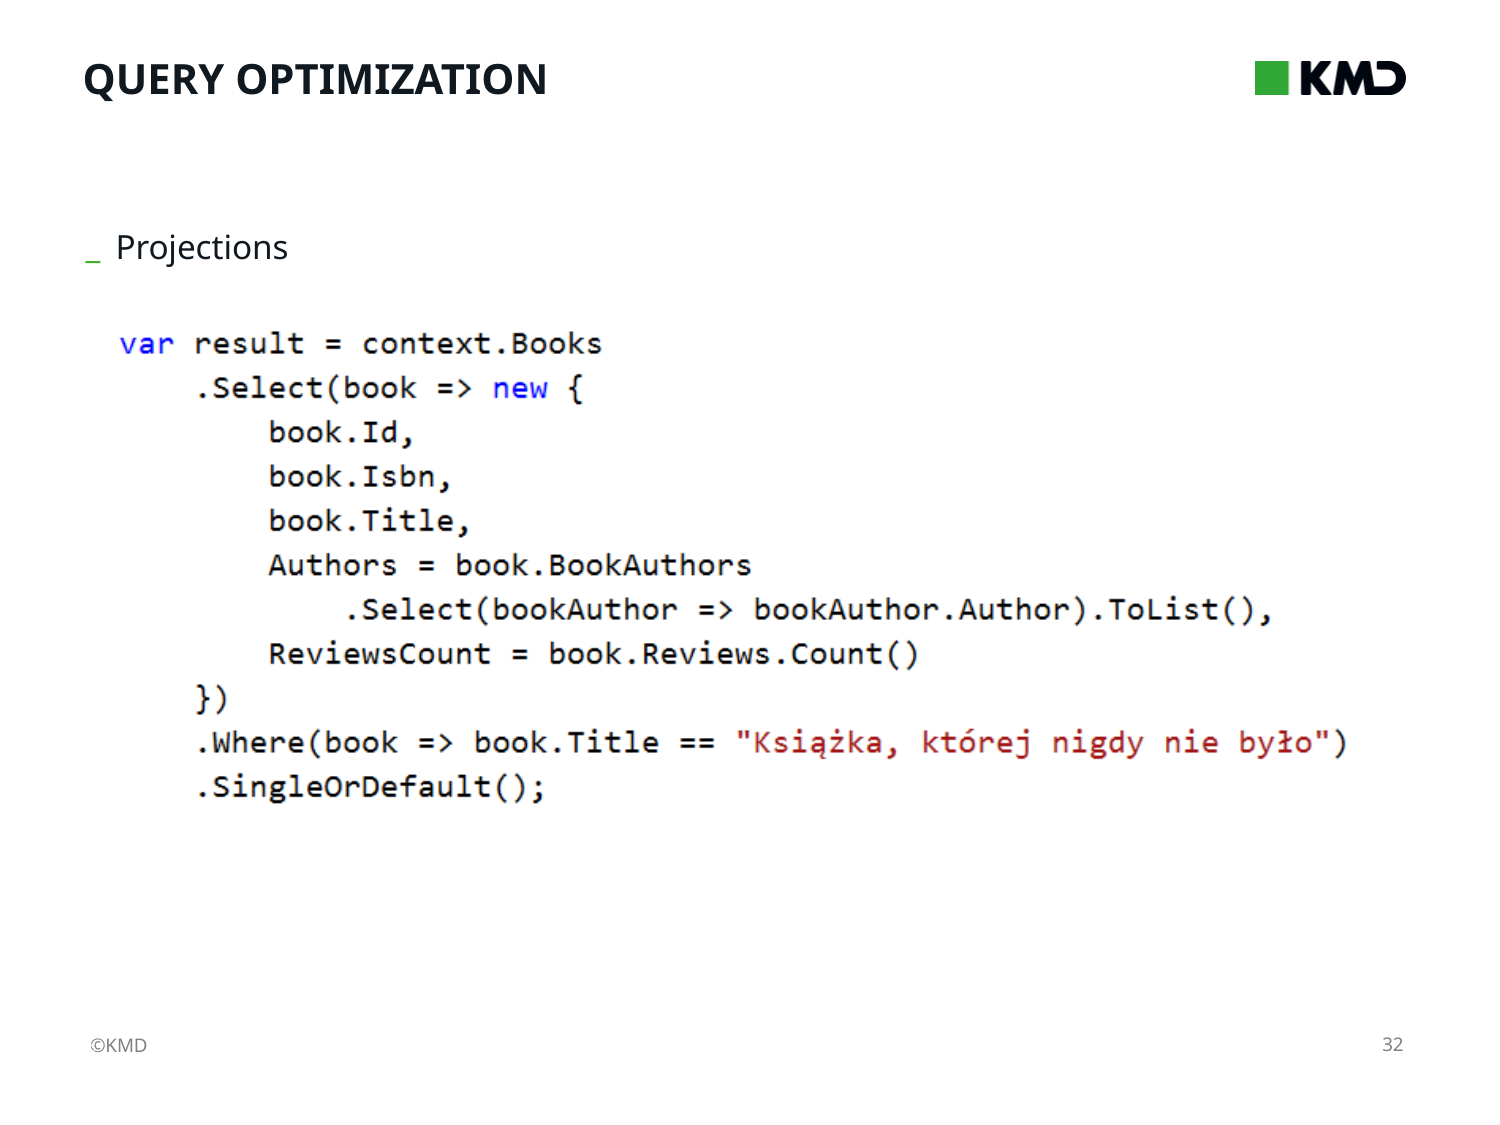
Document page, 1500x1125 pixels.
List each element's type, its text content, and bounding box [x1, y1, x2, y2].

title Query optimization [0, 0, 1222, 154]
picture [1255, 61, 1406, 95]
list Projections [85, 225, 1406, 941]
slide_number 32 [1331, 1033, 1404, 1069]
picture [93, 308, 1407, 832]
